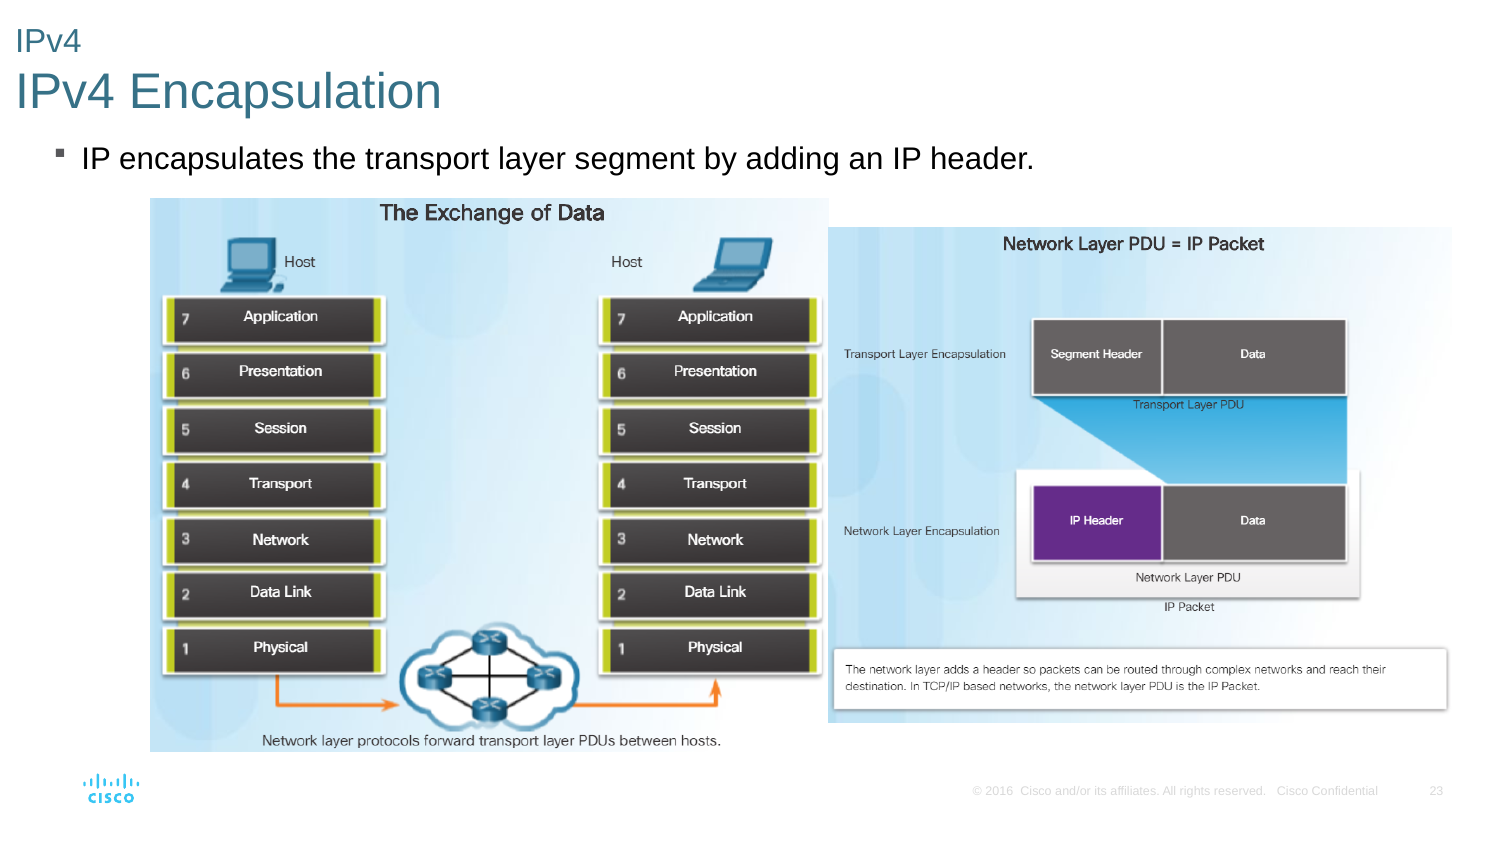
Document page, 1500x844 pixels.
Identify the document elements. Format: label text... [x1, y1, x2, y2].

list IP encapsulates the transport layer segment by adding an IP header. [38, 131, 1491, 813]
title IPv4 IPv4 Encapsulation [0, 6, 1500, 131]
picture [149, 197, 1452, 752]
